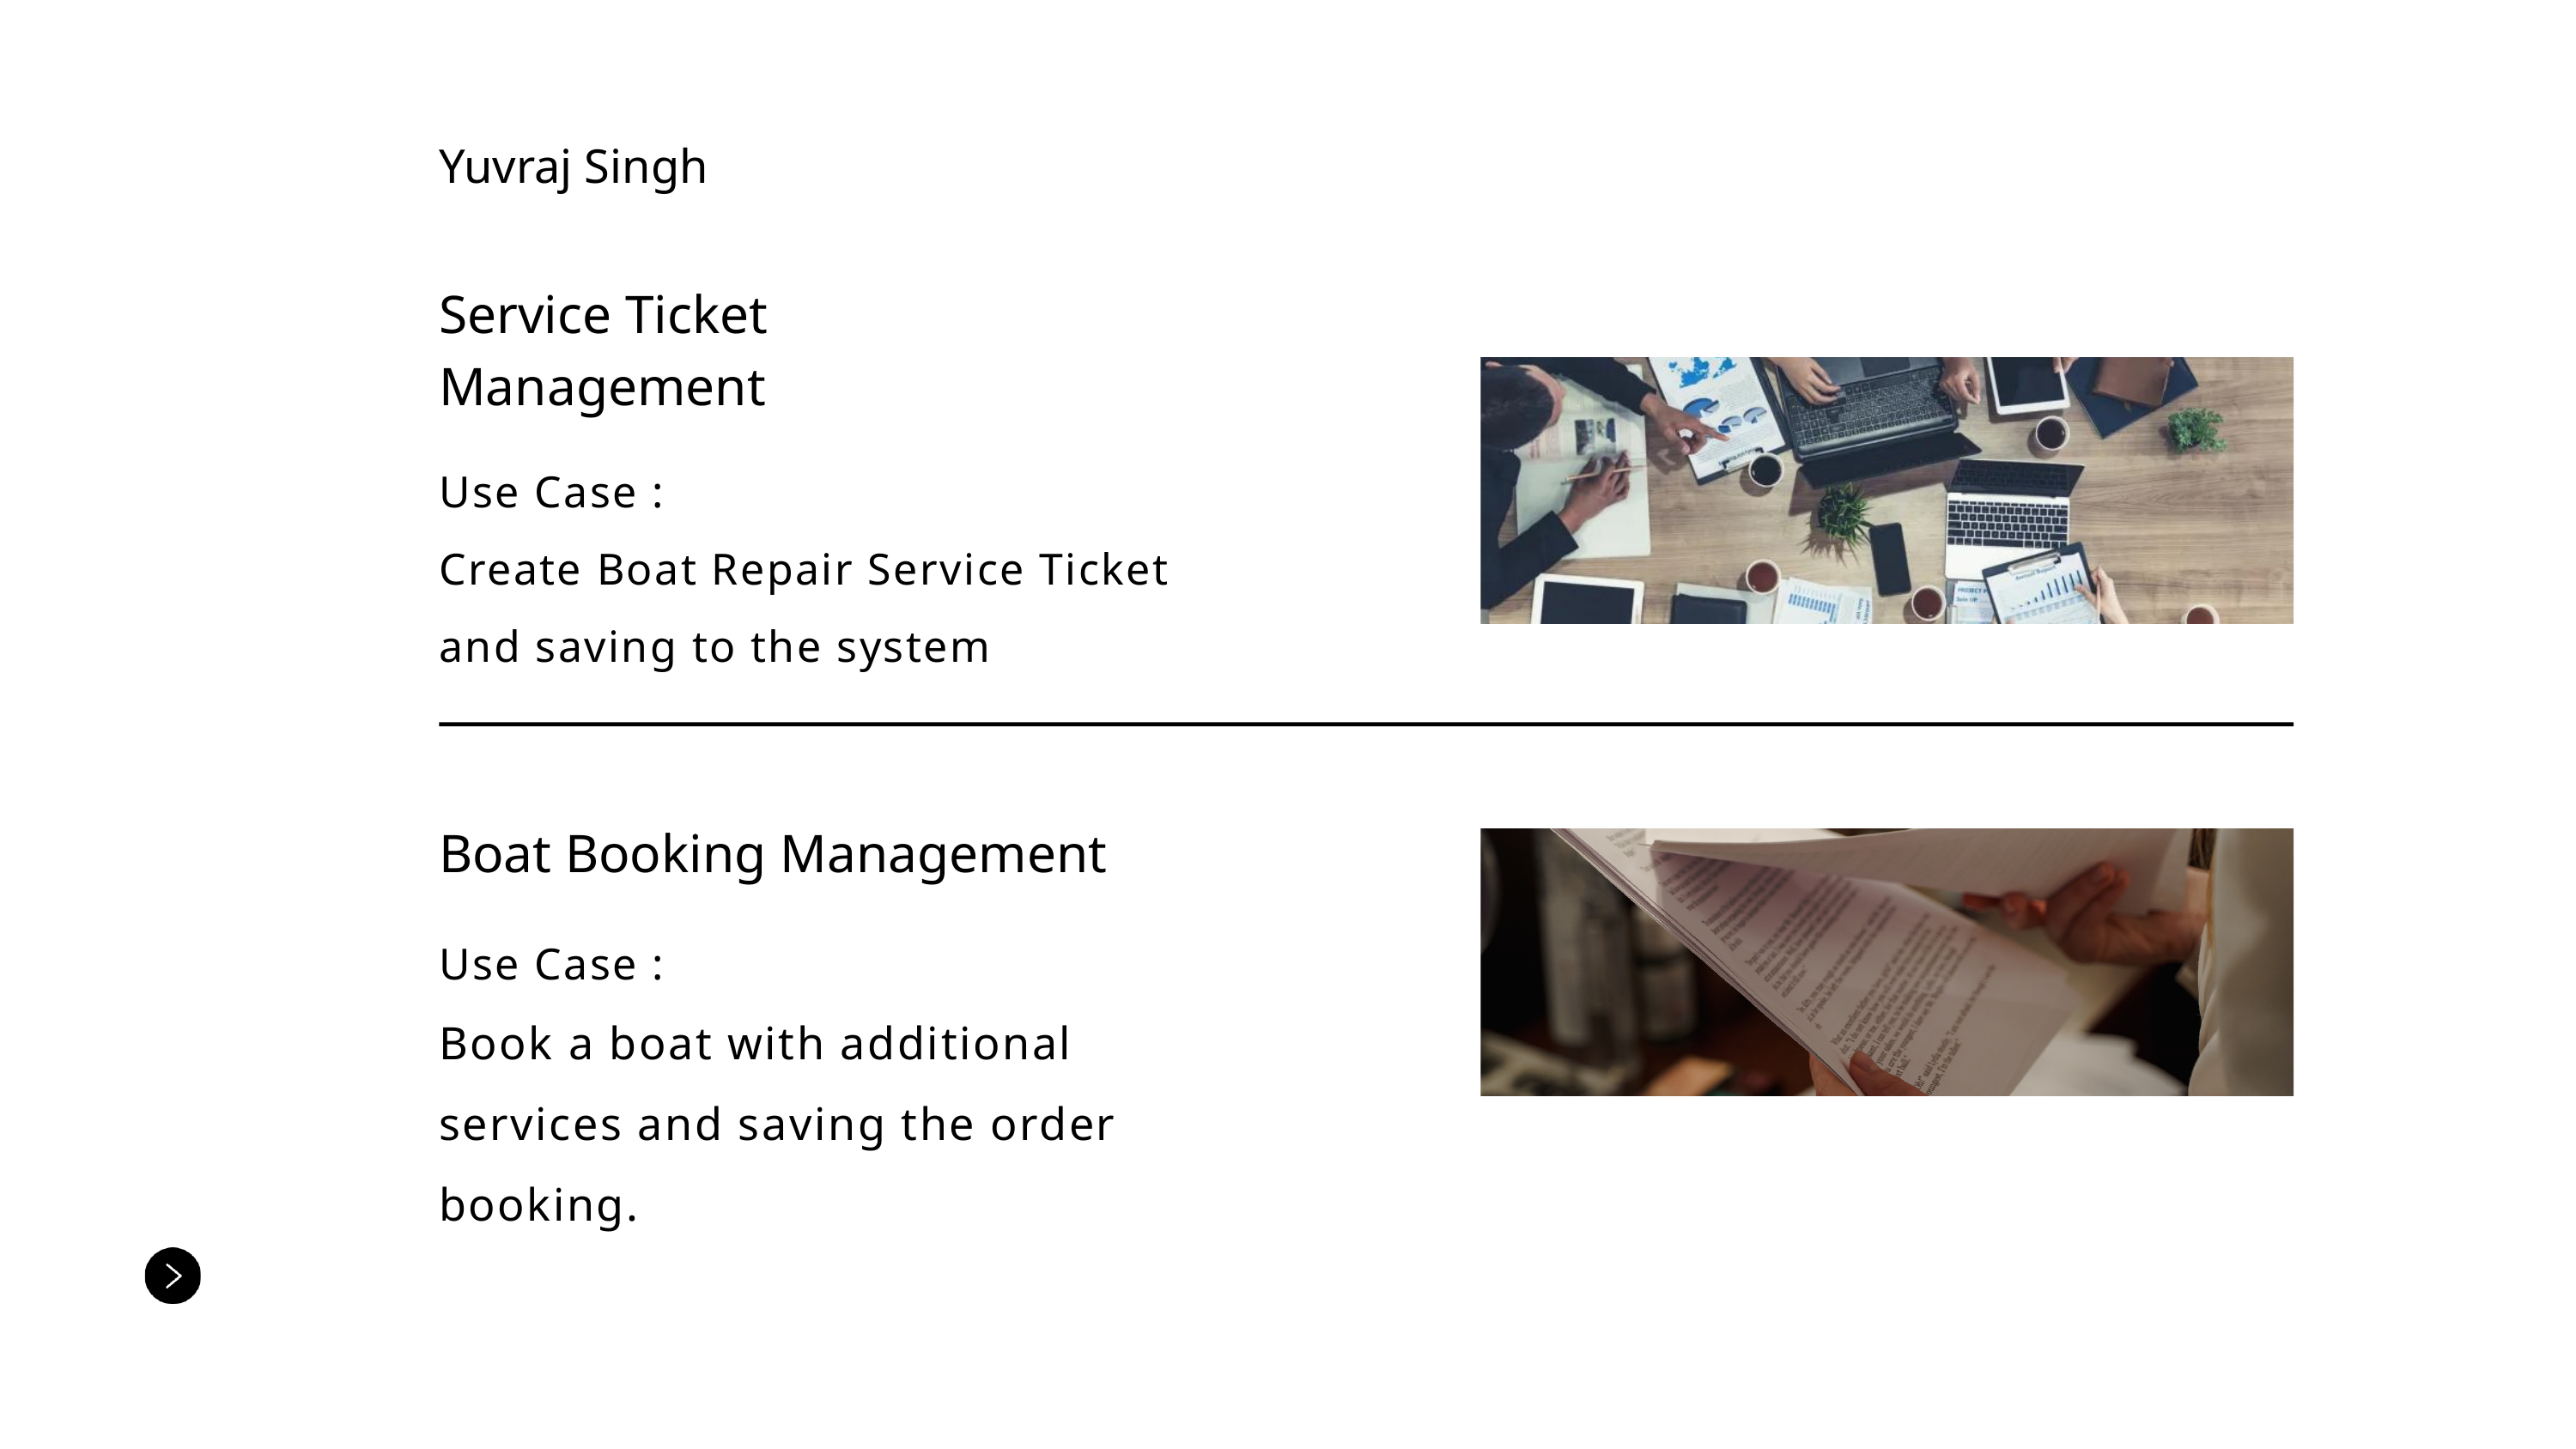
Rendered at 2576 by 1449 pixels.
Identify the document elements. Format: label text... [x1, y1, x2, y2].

text_box Service Ticket Management [439, 270, 947, 417]
text_box Use Case : Book a boat with additional services and saving the order booking. [439, 911, 1230, 1230]
text_box Use Case : Create Boat Repair Service Ticket and saving to the system [439, 439, 1230, 671]
text_box [144, 1247, 201, 1304]
text_box Yuvraj Singh [439, 127, 884, 193]
text_box Boat Booking Management [439, 809, 1114, 883]
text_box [1479, 828, 2294, 1096]
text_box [1479, 356, 2294, 625]
